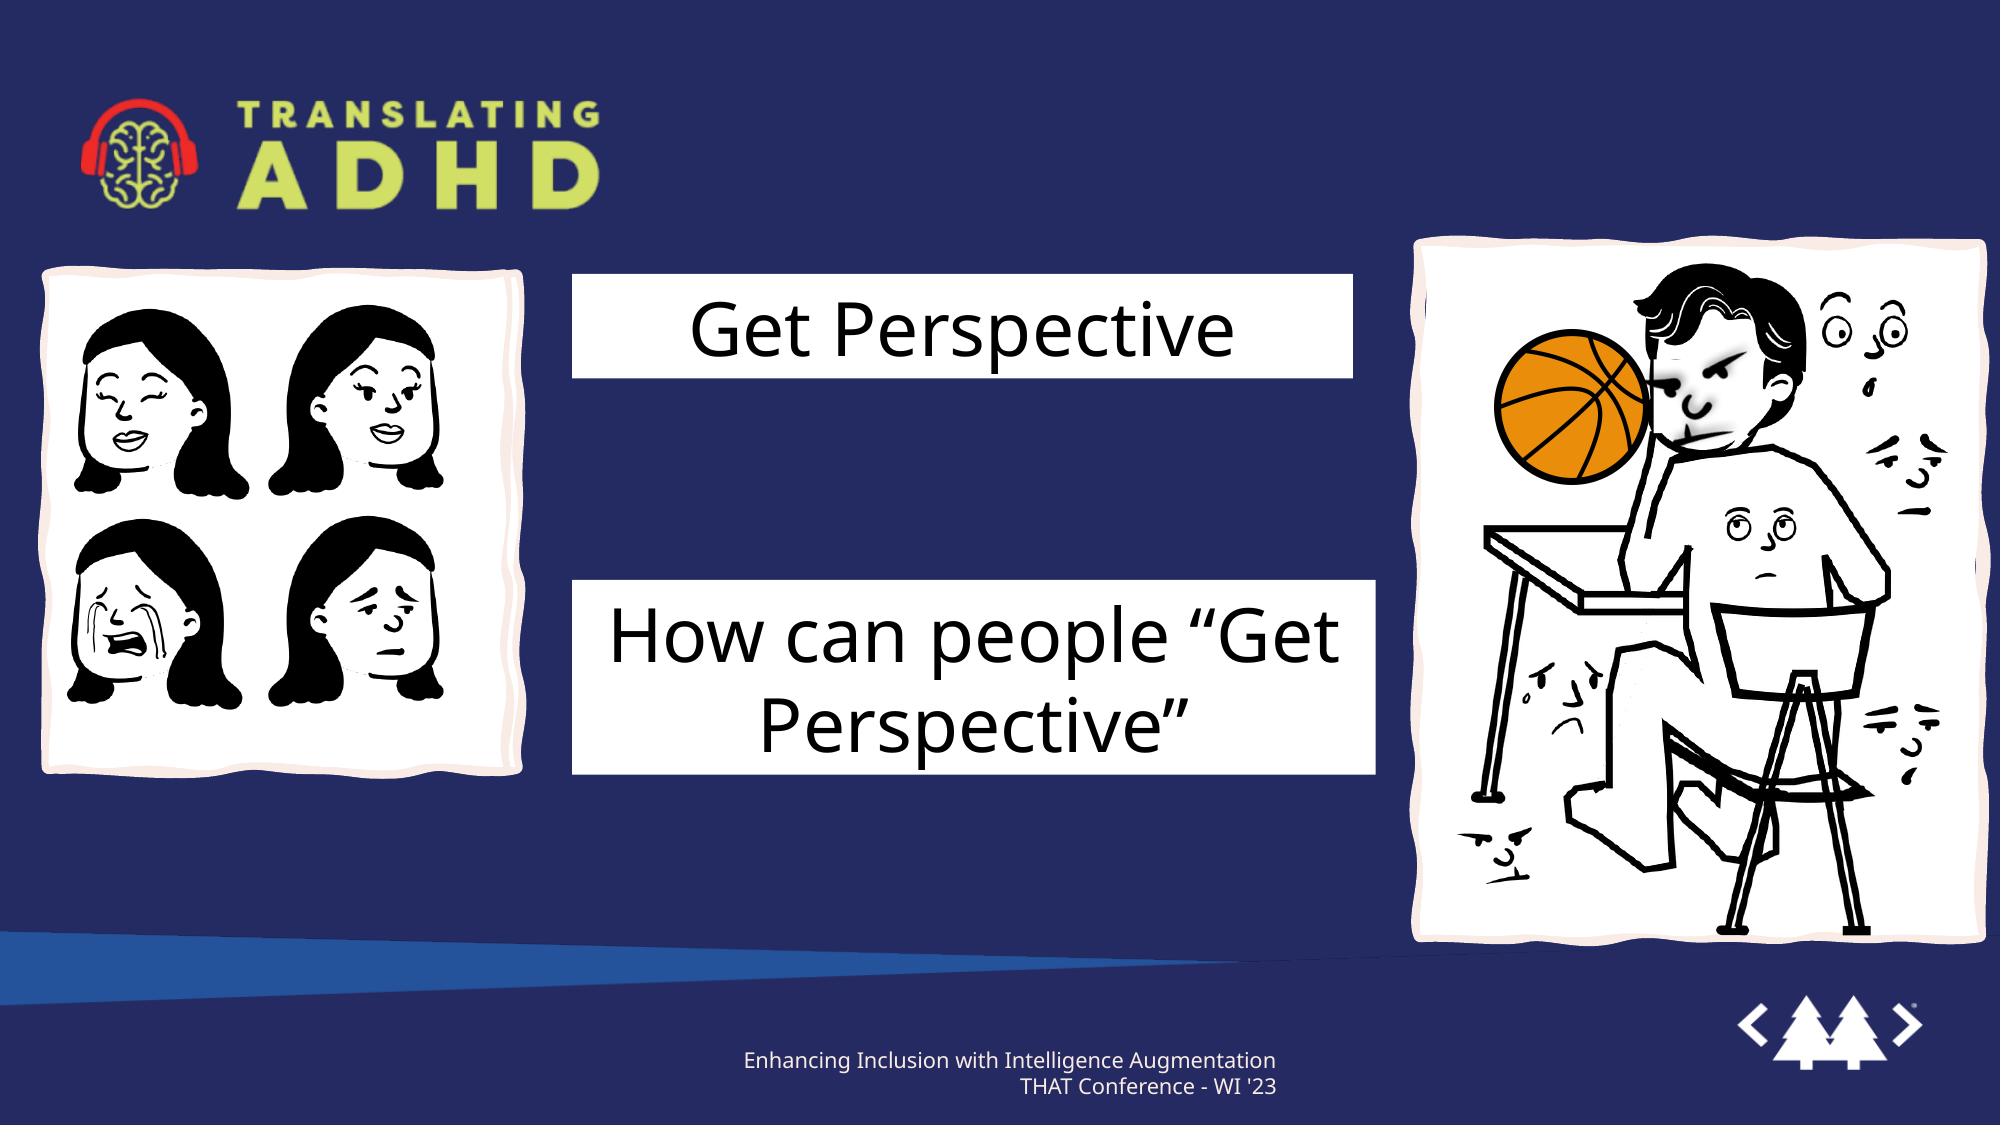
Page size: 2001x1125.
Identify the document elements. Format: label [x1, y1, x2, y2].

text_box [1627, 257, 1814, 463]
text_box [48, 276, 516, 767]
picture [0, 0, 2000, 1123]
